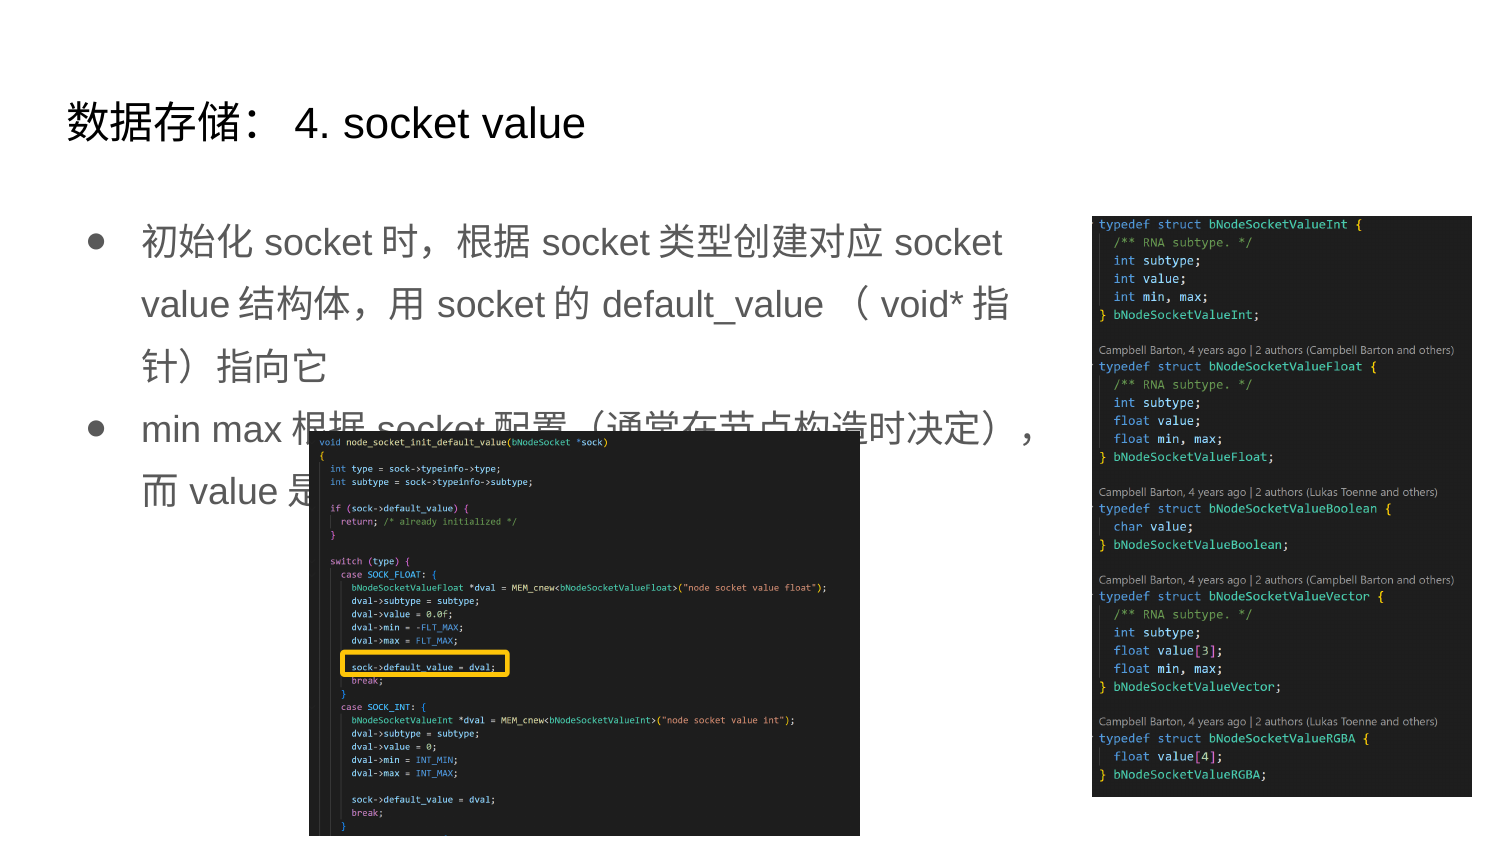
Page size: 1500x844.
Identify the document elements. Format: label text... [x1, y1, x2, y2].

picture [1091, 216, 1472, 797]
list 初始化socket时，根据socket类型创建对应socket value结构体，用socket的default_value（void*指针）指向它 min max根据socket配置（通常在节点构造时决定），而value是用户设置（如输入框）的值 [51, 189, 1071, 750]
picture [308, 431, 861, 836]
title 数据存储：4. socket value [51, 72, 1449, 167]
